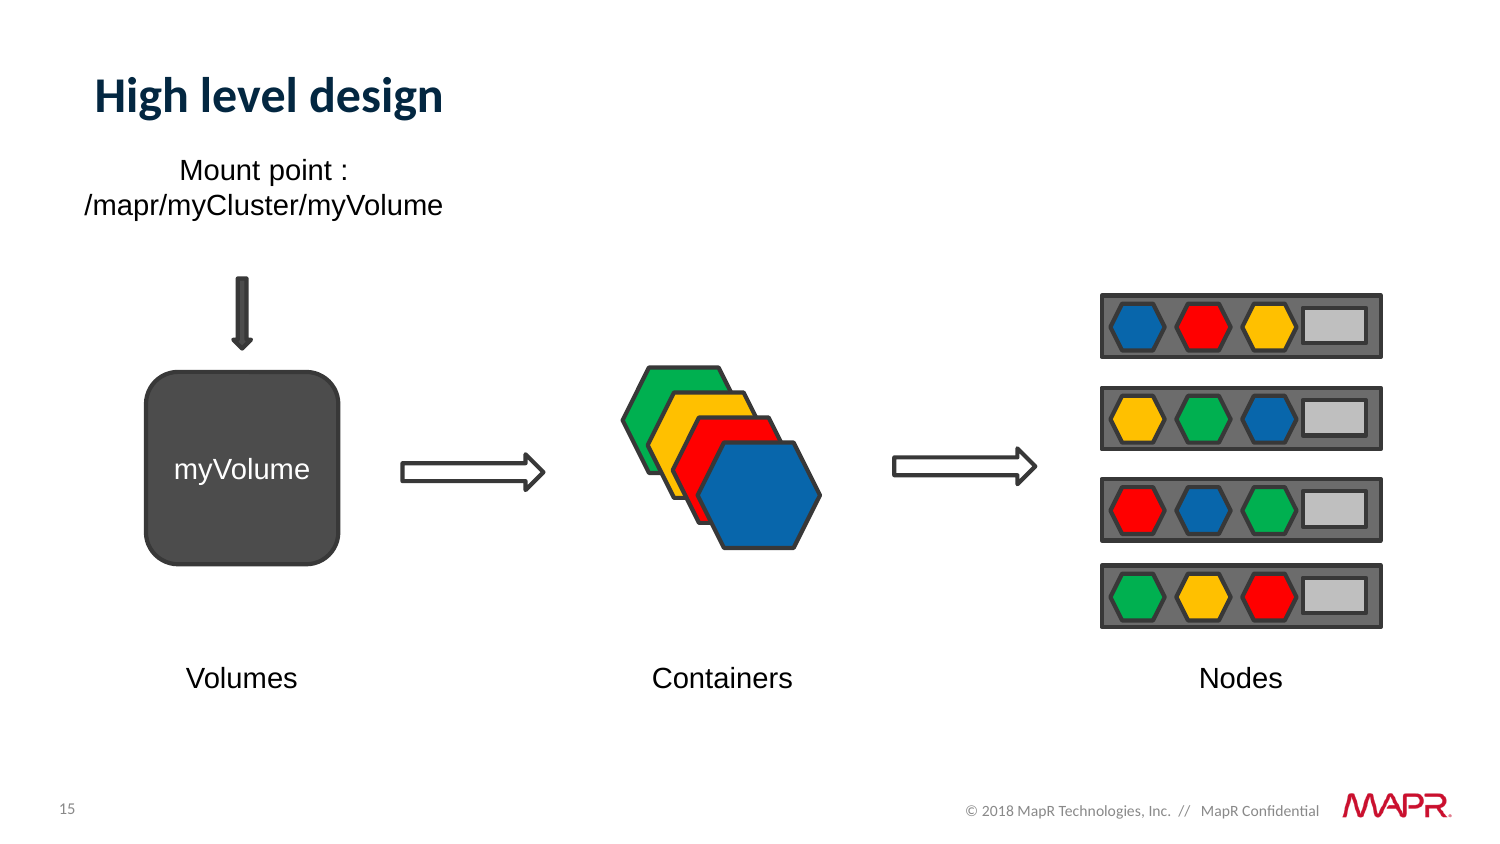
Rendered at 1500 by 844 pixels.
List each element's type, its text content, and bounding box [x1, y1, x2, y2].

text_box myVolume [143, 369, 341, 567]
title High level design [79, 61, 1433, 168]
text_box [400, 452, 546, 492]
text_box [231, 276, 253, 351]
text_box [1101, 295, 1382, 628]
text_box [622, 367, 821, 549]
text_box Containers [637, 652, 809, 702]
text_box Mount point : /mapr/myCluster/myVolume [67, 143, 461, 229]
text_box Volumes [171, 652, 314, 702]
text_box Nodes [1184, 652, 1299, 702]
picture [1332, 783, 1460, 827]
text_box [892, 446, 1038, 487]
